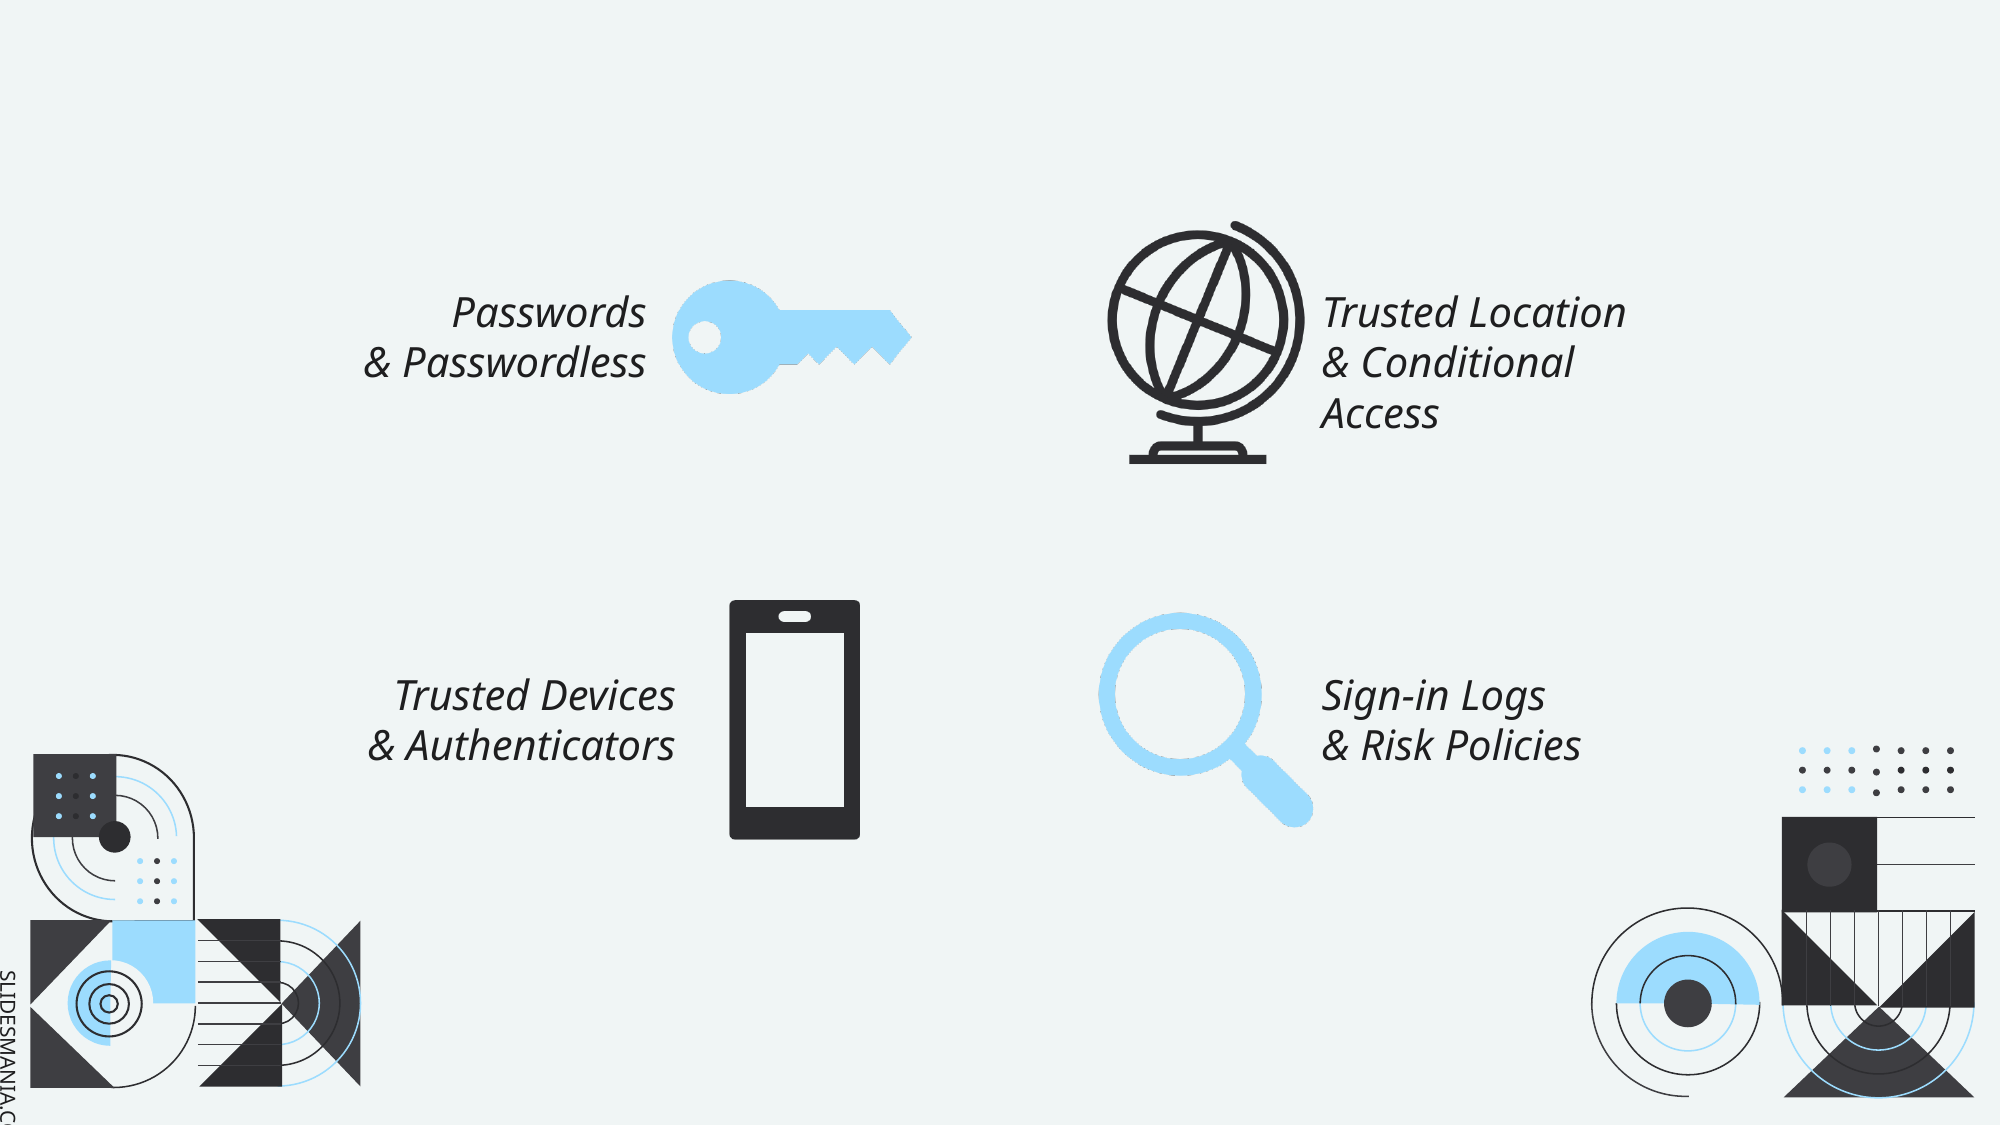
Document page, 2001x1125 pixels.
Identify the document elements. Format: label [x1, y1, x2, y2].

text_box [205, 589, 925, 850]
text_box [288, 206, 922, 468]
text_box [1078, 206, 1718, 468]
text_box [1075, 589, 1680, 850]
